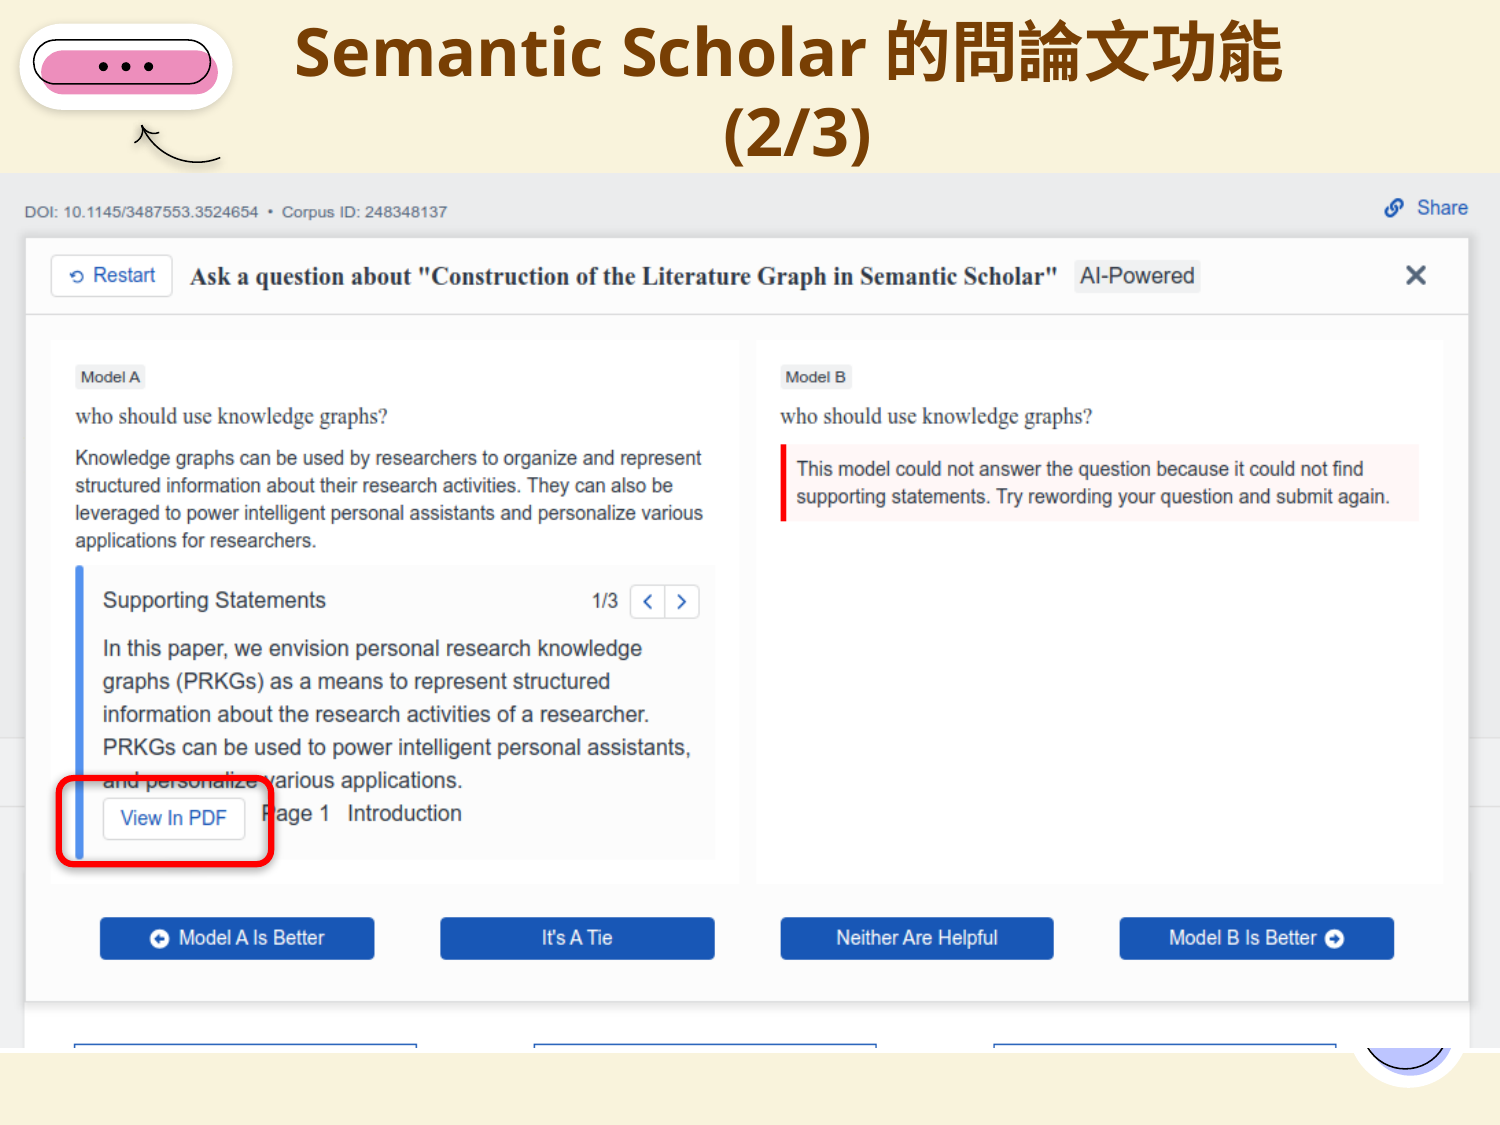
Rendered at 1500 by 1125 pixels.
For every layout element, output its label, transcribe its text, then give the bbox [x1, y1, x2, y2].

picture [0, 173, 1500, 1048]
title Semantic Scholar的問論文功能(2/3) [232, 23, 1364, 171]
slide_number ‹#› [1363, 1057, 1454, 1071]
